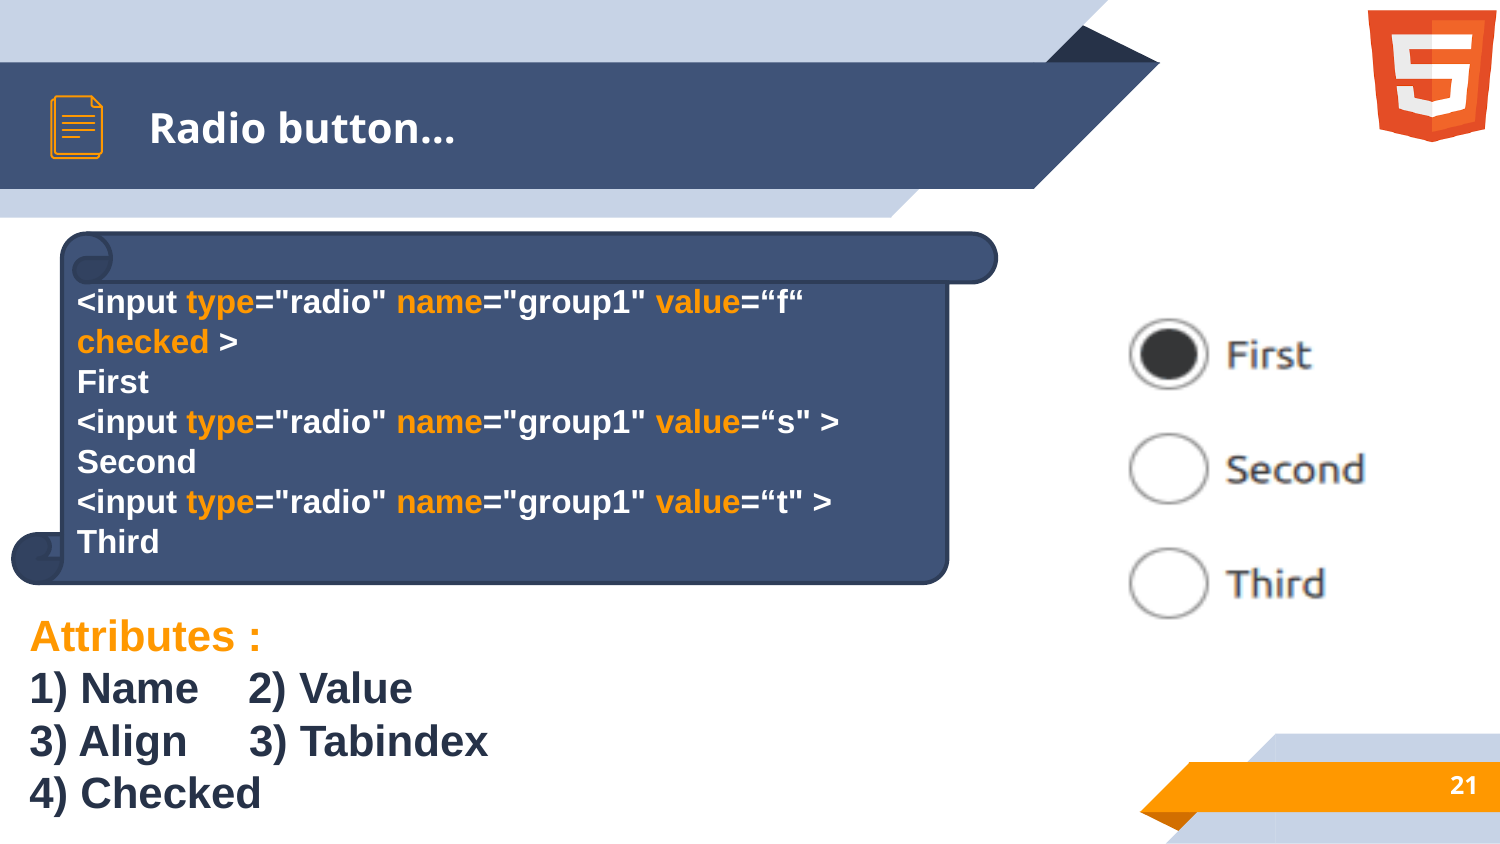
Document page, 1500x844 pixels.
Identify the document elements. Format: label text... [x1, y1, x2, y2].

picture [1365, 8, 1500, 144]
slide_number 21 [1249, 760, 1494, 813]
text_box Attributes : 1) Name 2) Value 3) Align 3) Tabindex 4) Checked [14, 599, 750, 825]
text_box <input type="radio" name="group1" value=“f“ checked > First <input type="radio" name="group1" value=“s" > Second <input type="radio" name="group1" value=“t" > Third [11, 231, 999, 586]
picture [1113, 304, 1386, 636]
title Radio button… [133, 64, 997, 190]
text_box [50, 96, 103, 159]
